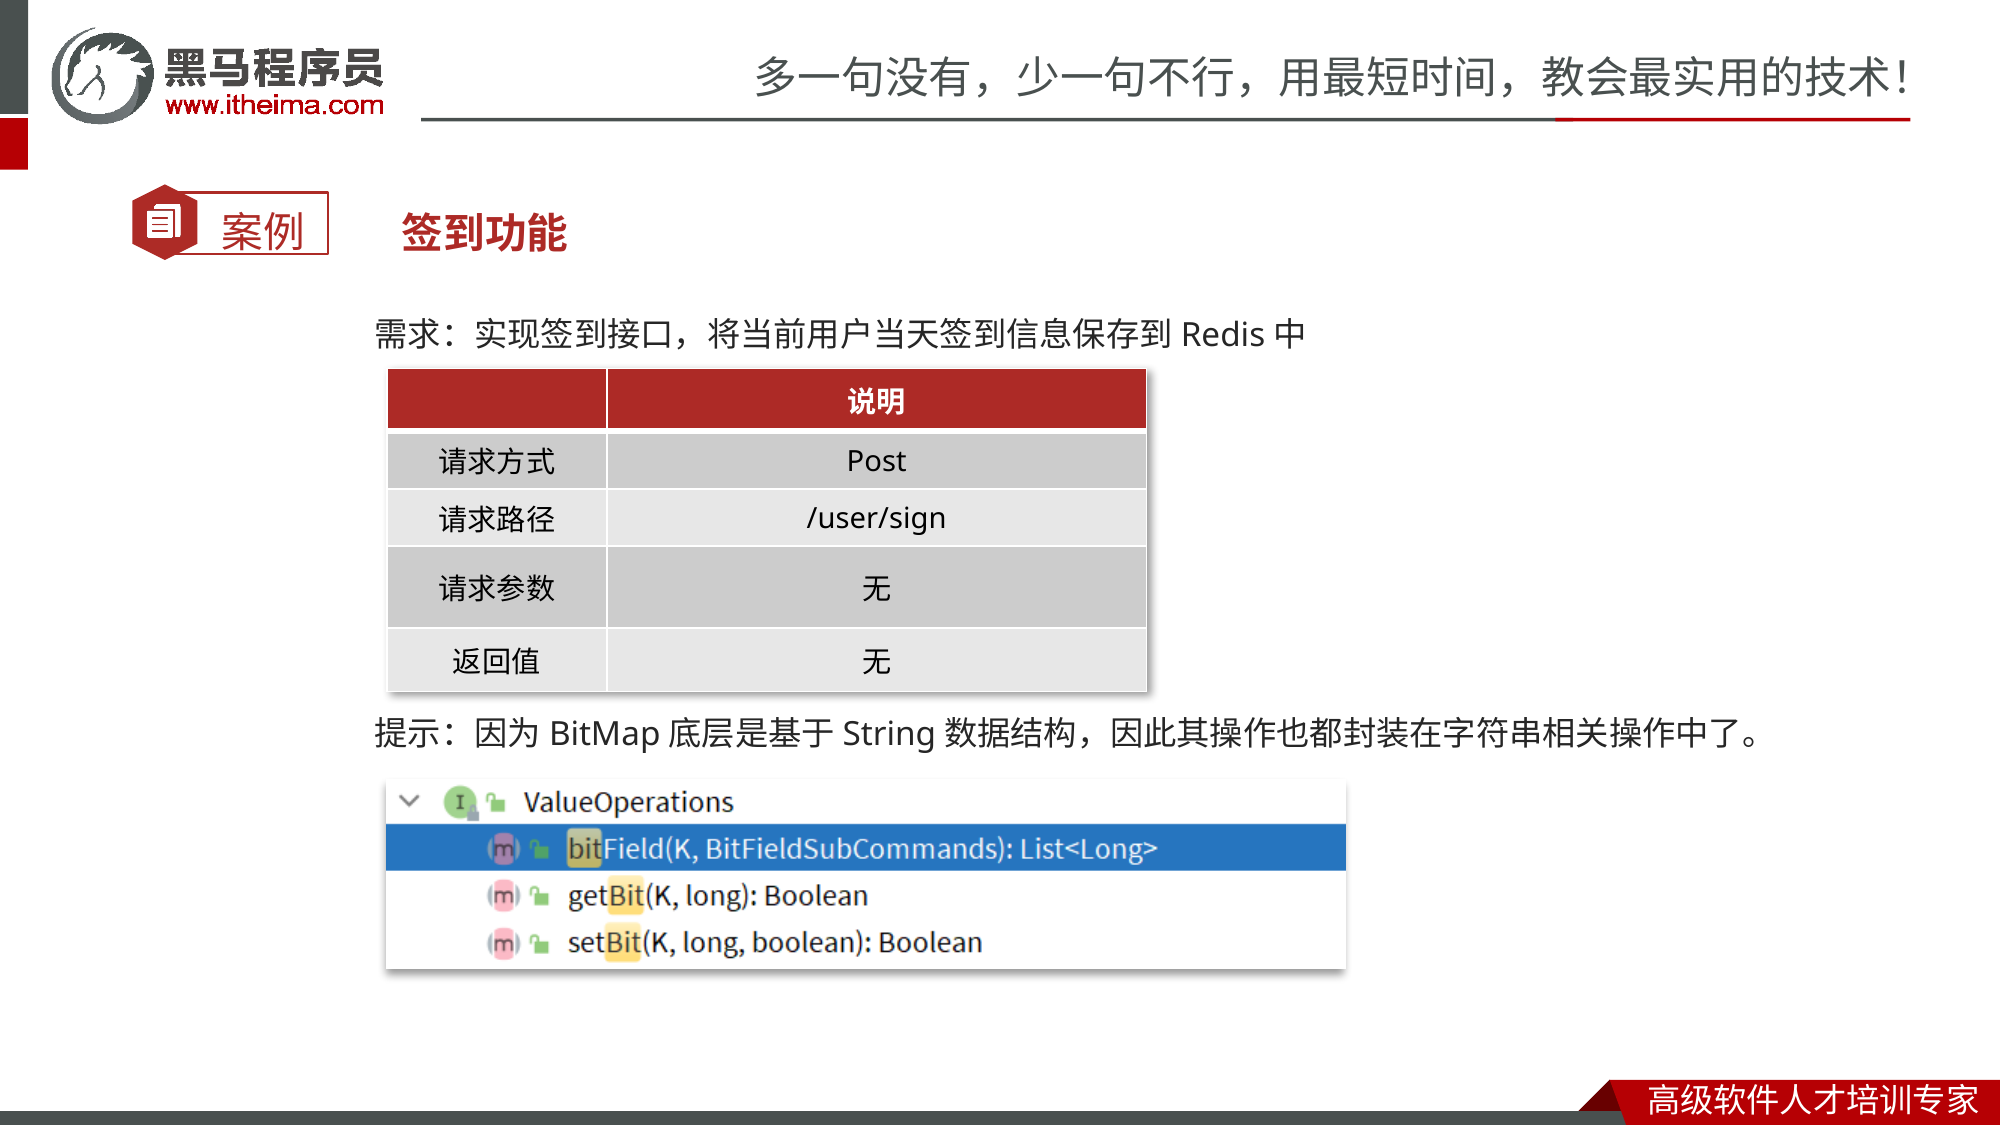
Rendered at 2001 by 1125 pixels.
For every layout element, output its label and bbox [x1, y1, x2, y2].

table_cell [608, 629, 1146, 691]
text_box [386, 155, 1367, 258]
table_header [388, 369, 606, 428]
table_cell [388, 434, 606, 488]
list [360, 285, 1872, 904]
table_cell [608, 490, 1146, 545]
table_cell [388, 629, 606, 691]
picture [386, 779, 1346, 970]
table_cell [608, 547, 1146, 627]
table_cell [388, 547, 606, 627]
table_cell [388, 490, 606, 545]
picture [50, 26, 384, 125]
table_cell [608, 434, 1146, 488]
picture [147, 204, 181, 238]
table_header [608, 369, 1146, 428]
